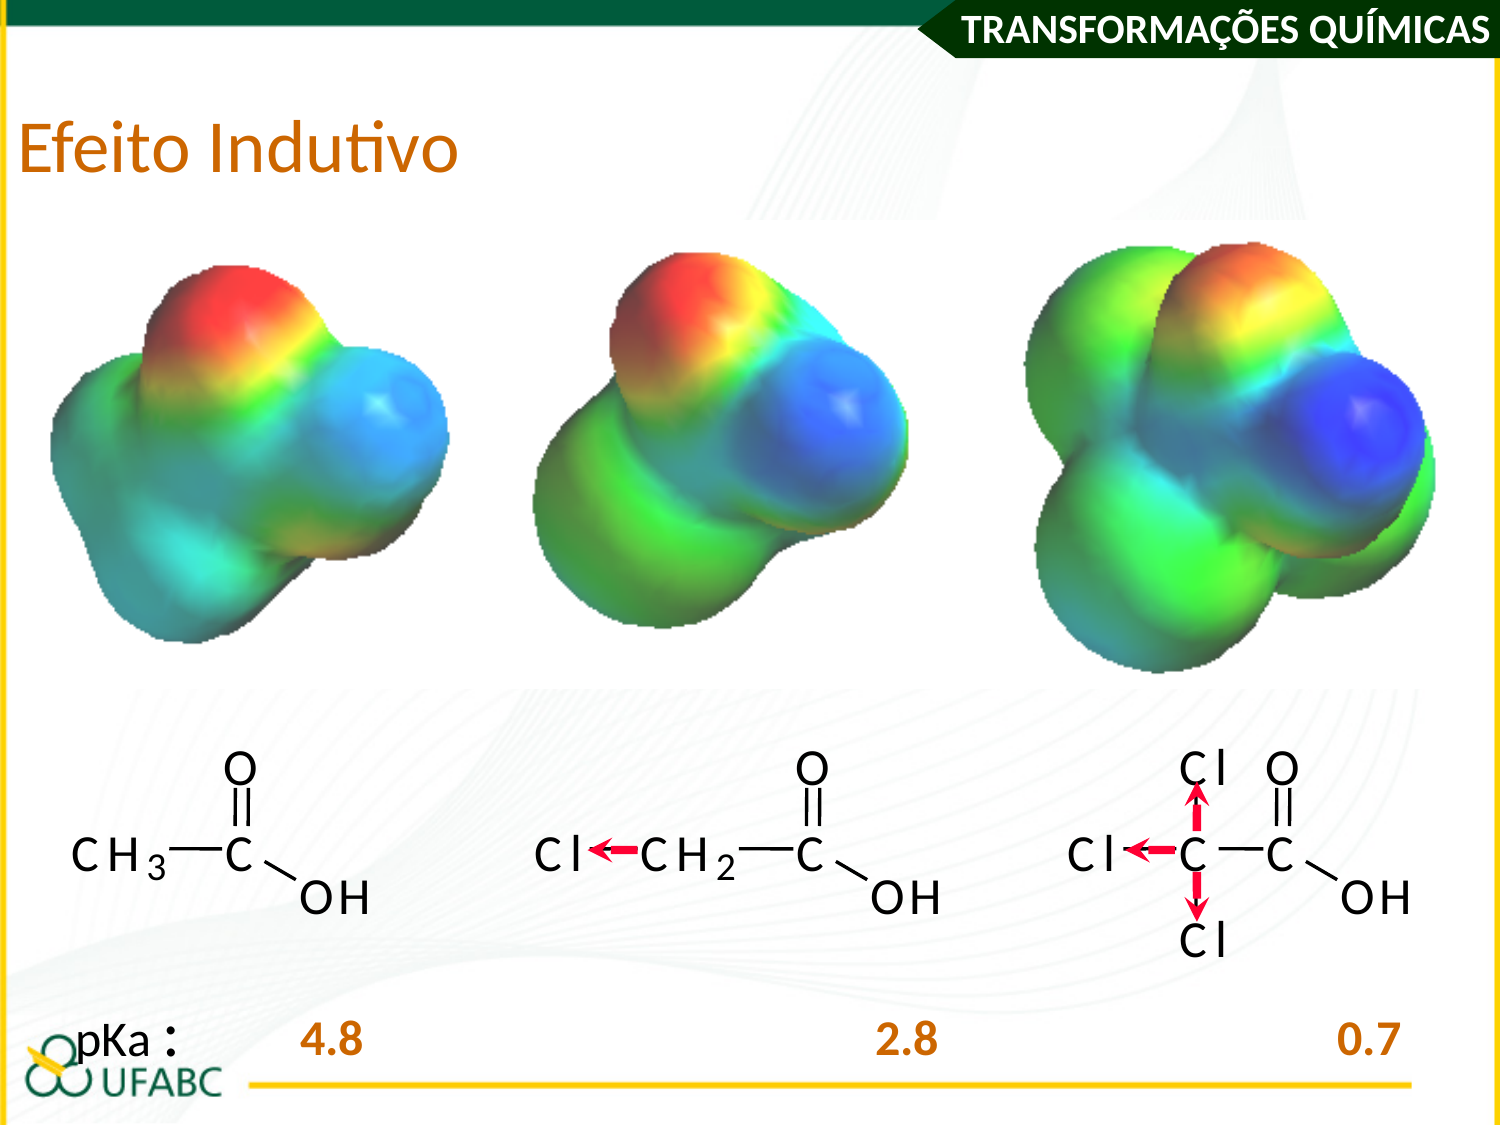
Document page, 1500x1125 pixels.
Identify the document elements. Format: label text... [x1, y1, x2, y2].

text_box pKa : [60, 997, 196, 1078]
text_box 2.8 [860, 997, 955, 1073]
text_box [49, 712, 1438, 988]
text_box 4.8 [285, 997, 380, 1073]
text_box 0.7 [1322, 997, 1417, 1073]
text_box Efeito Indutivo [2, 90, 476, 196]
picture [0, 0, 1500, 1125]
